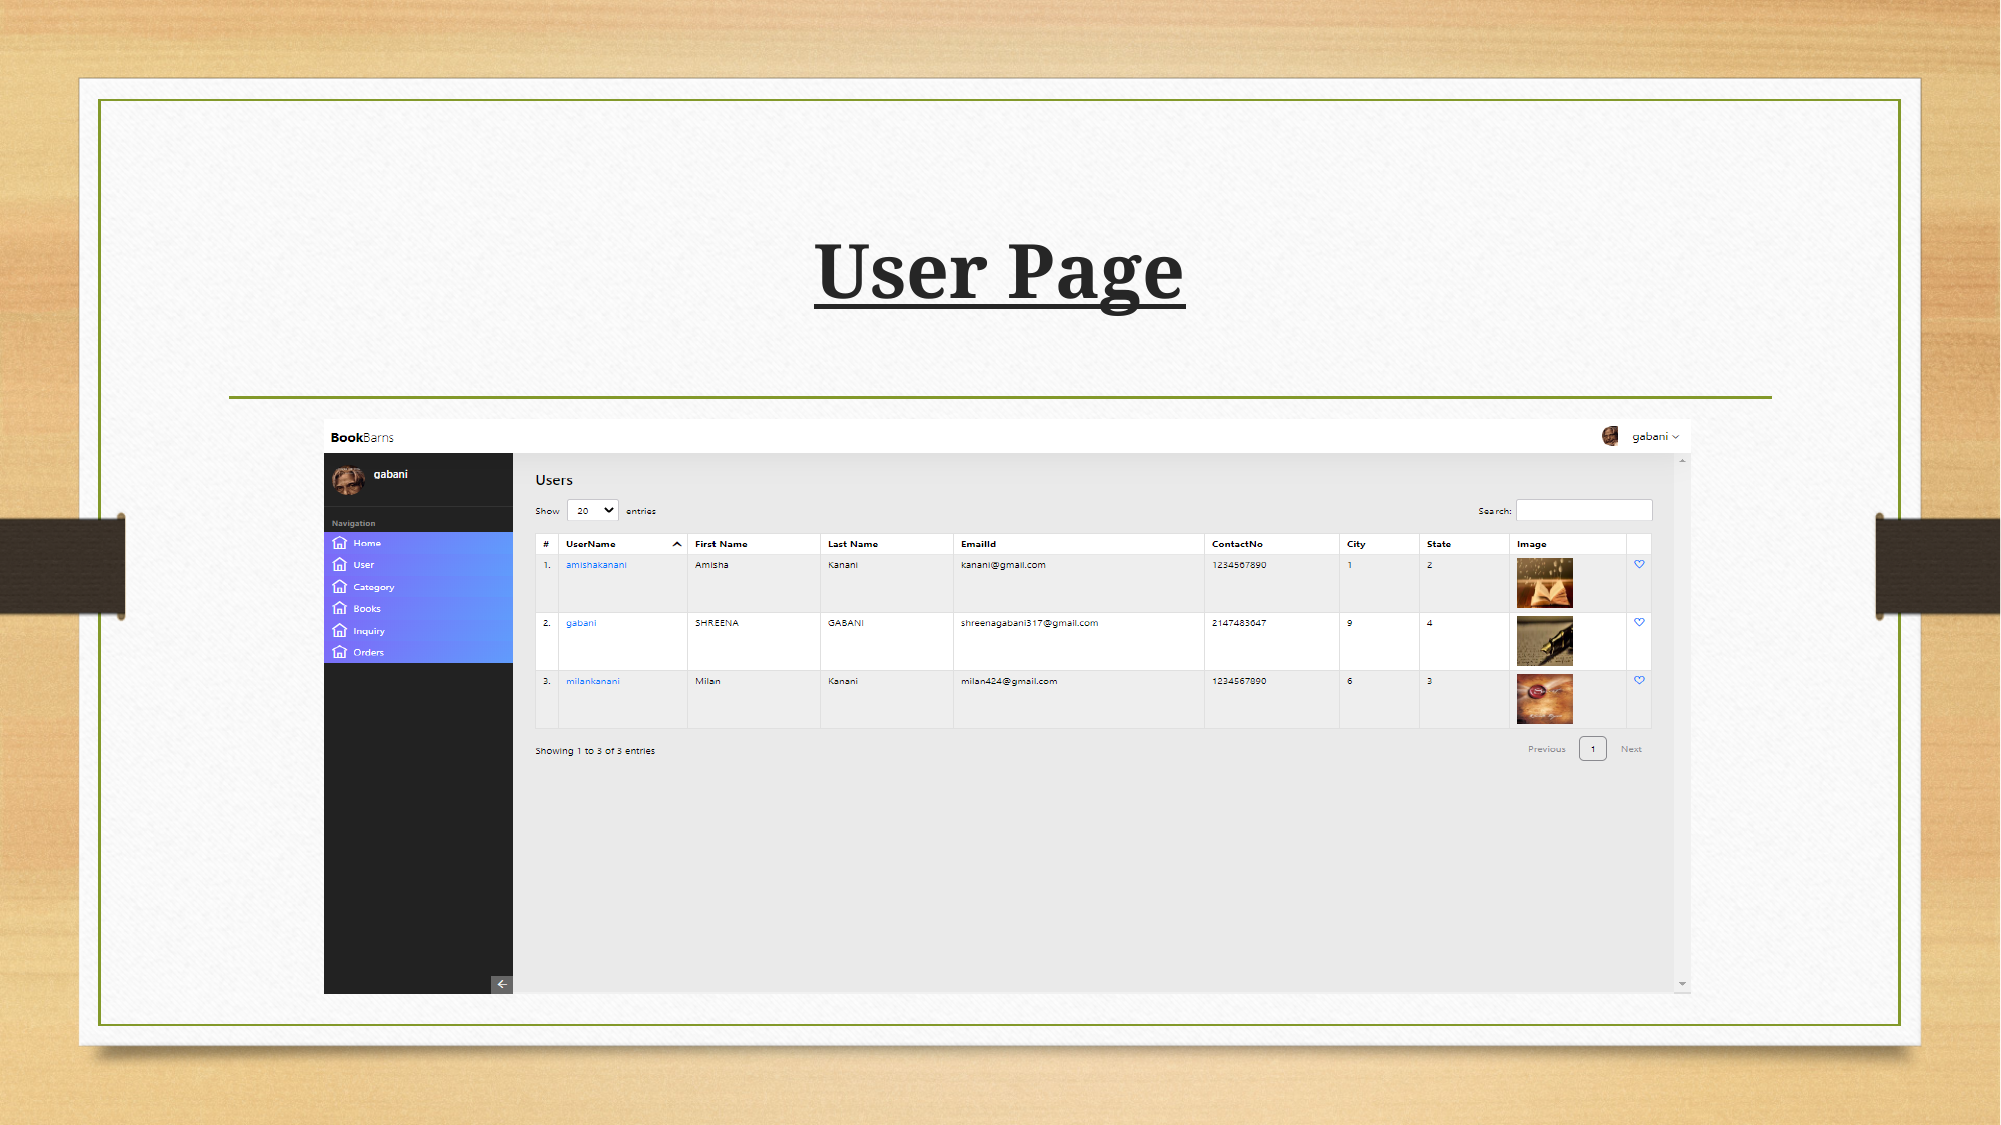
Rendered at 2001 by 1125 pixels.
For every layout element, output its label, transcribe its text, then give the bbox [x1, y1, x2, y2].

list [324, 419, 1692, 994]
picture [0, 0, 2001, 1125]
title User Page [212, 161, 1788, 375]
